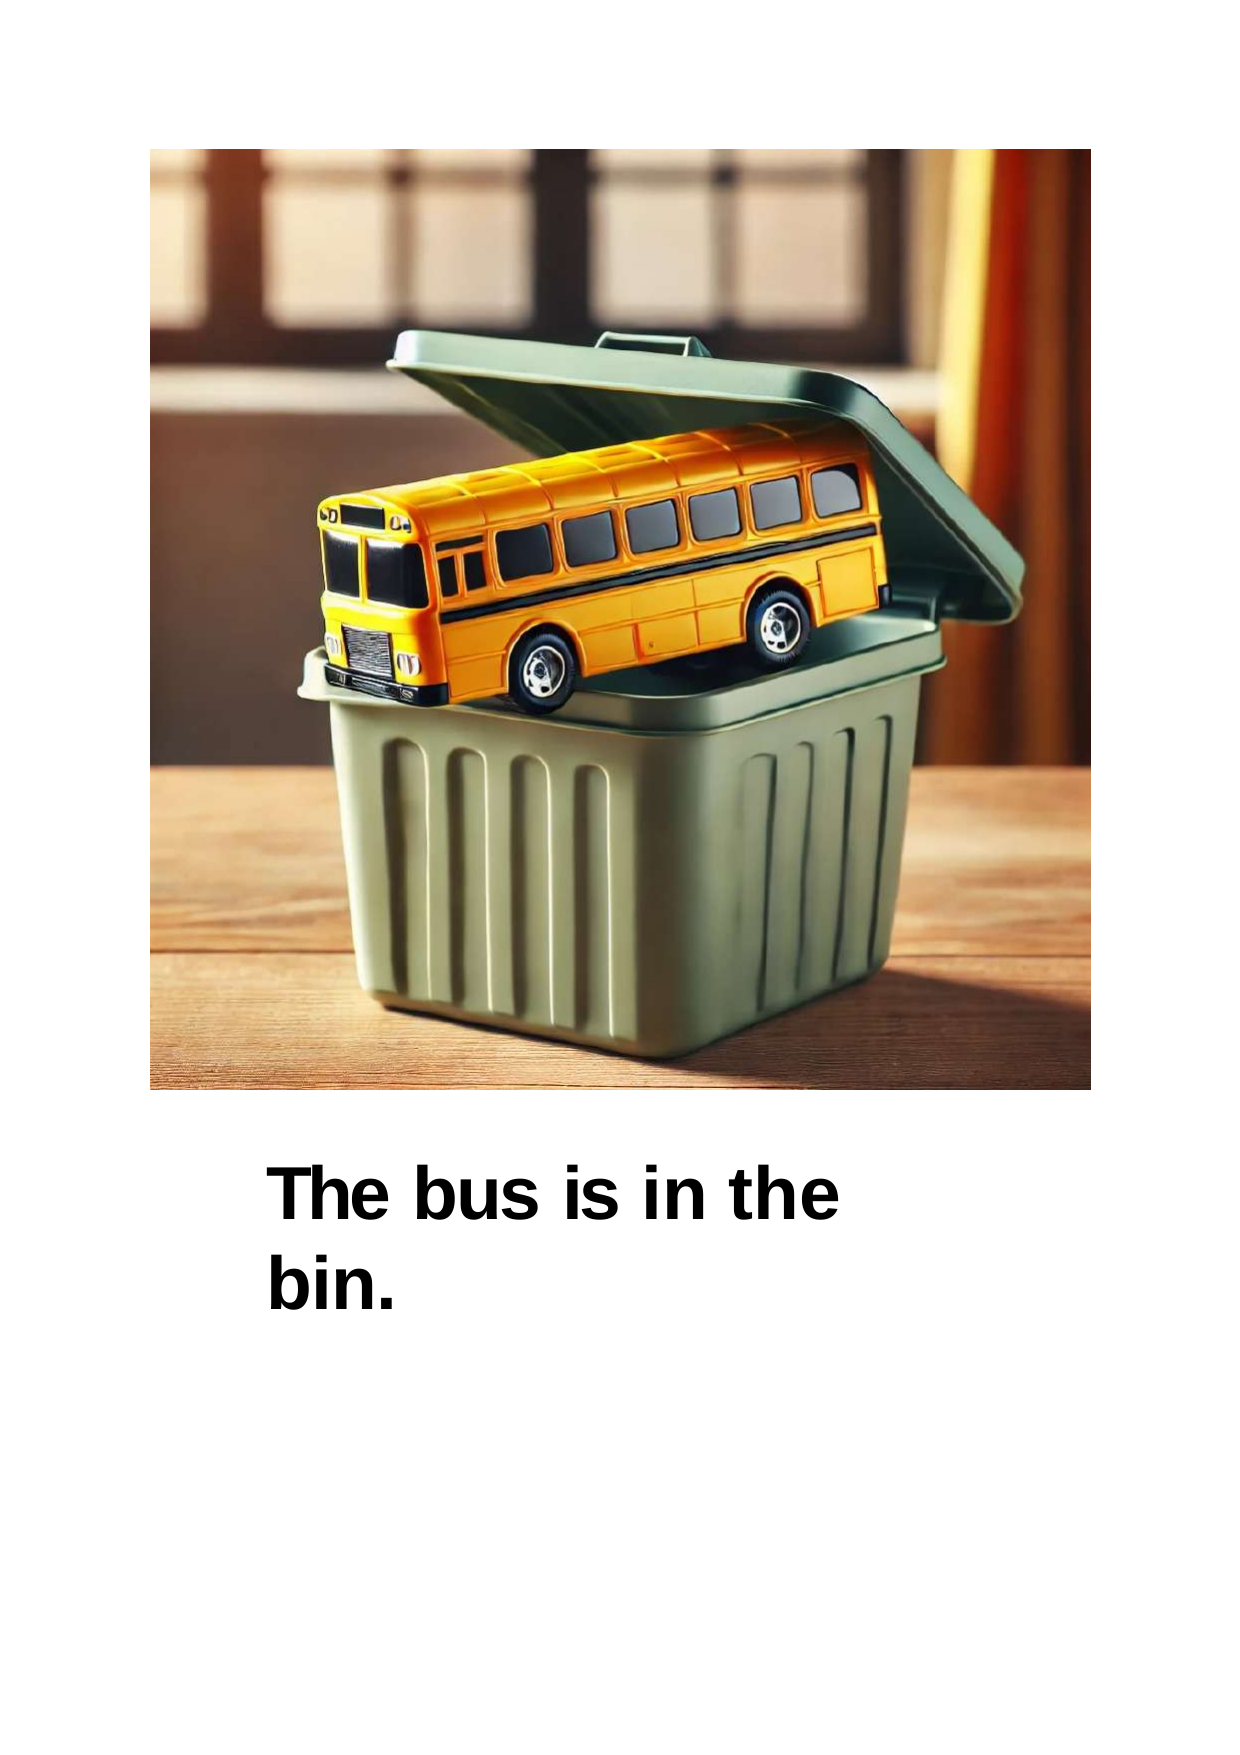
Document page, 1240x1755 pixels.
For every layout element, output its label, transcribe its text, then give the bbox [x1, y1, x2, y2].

picture [149, 149, 1091, 1091]
text_box The bus is in the bin. [263, 1142, 977, 1325]
